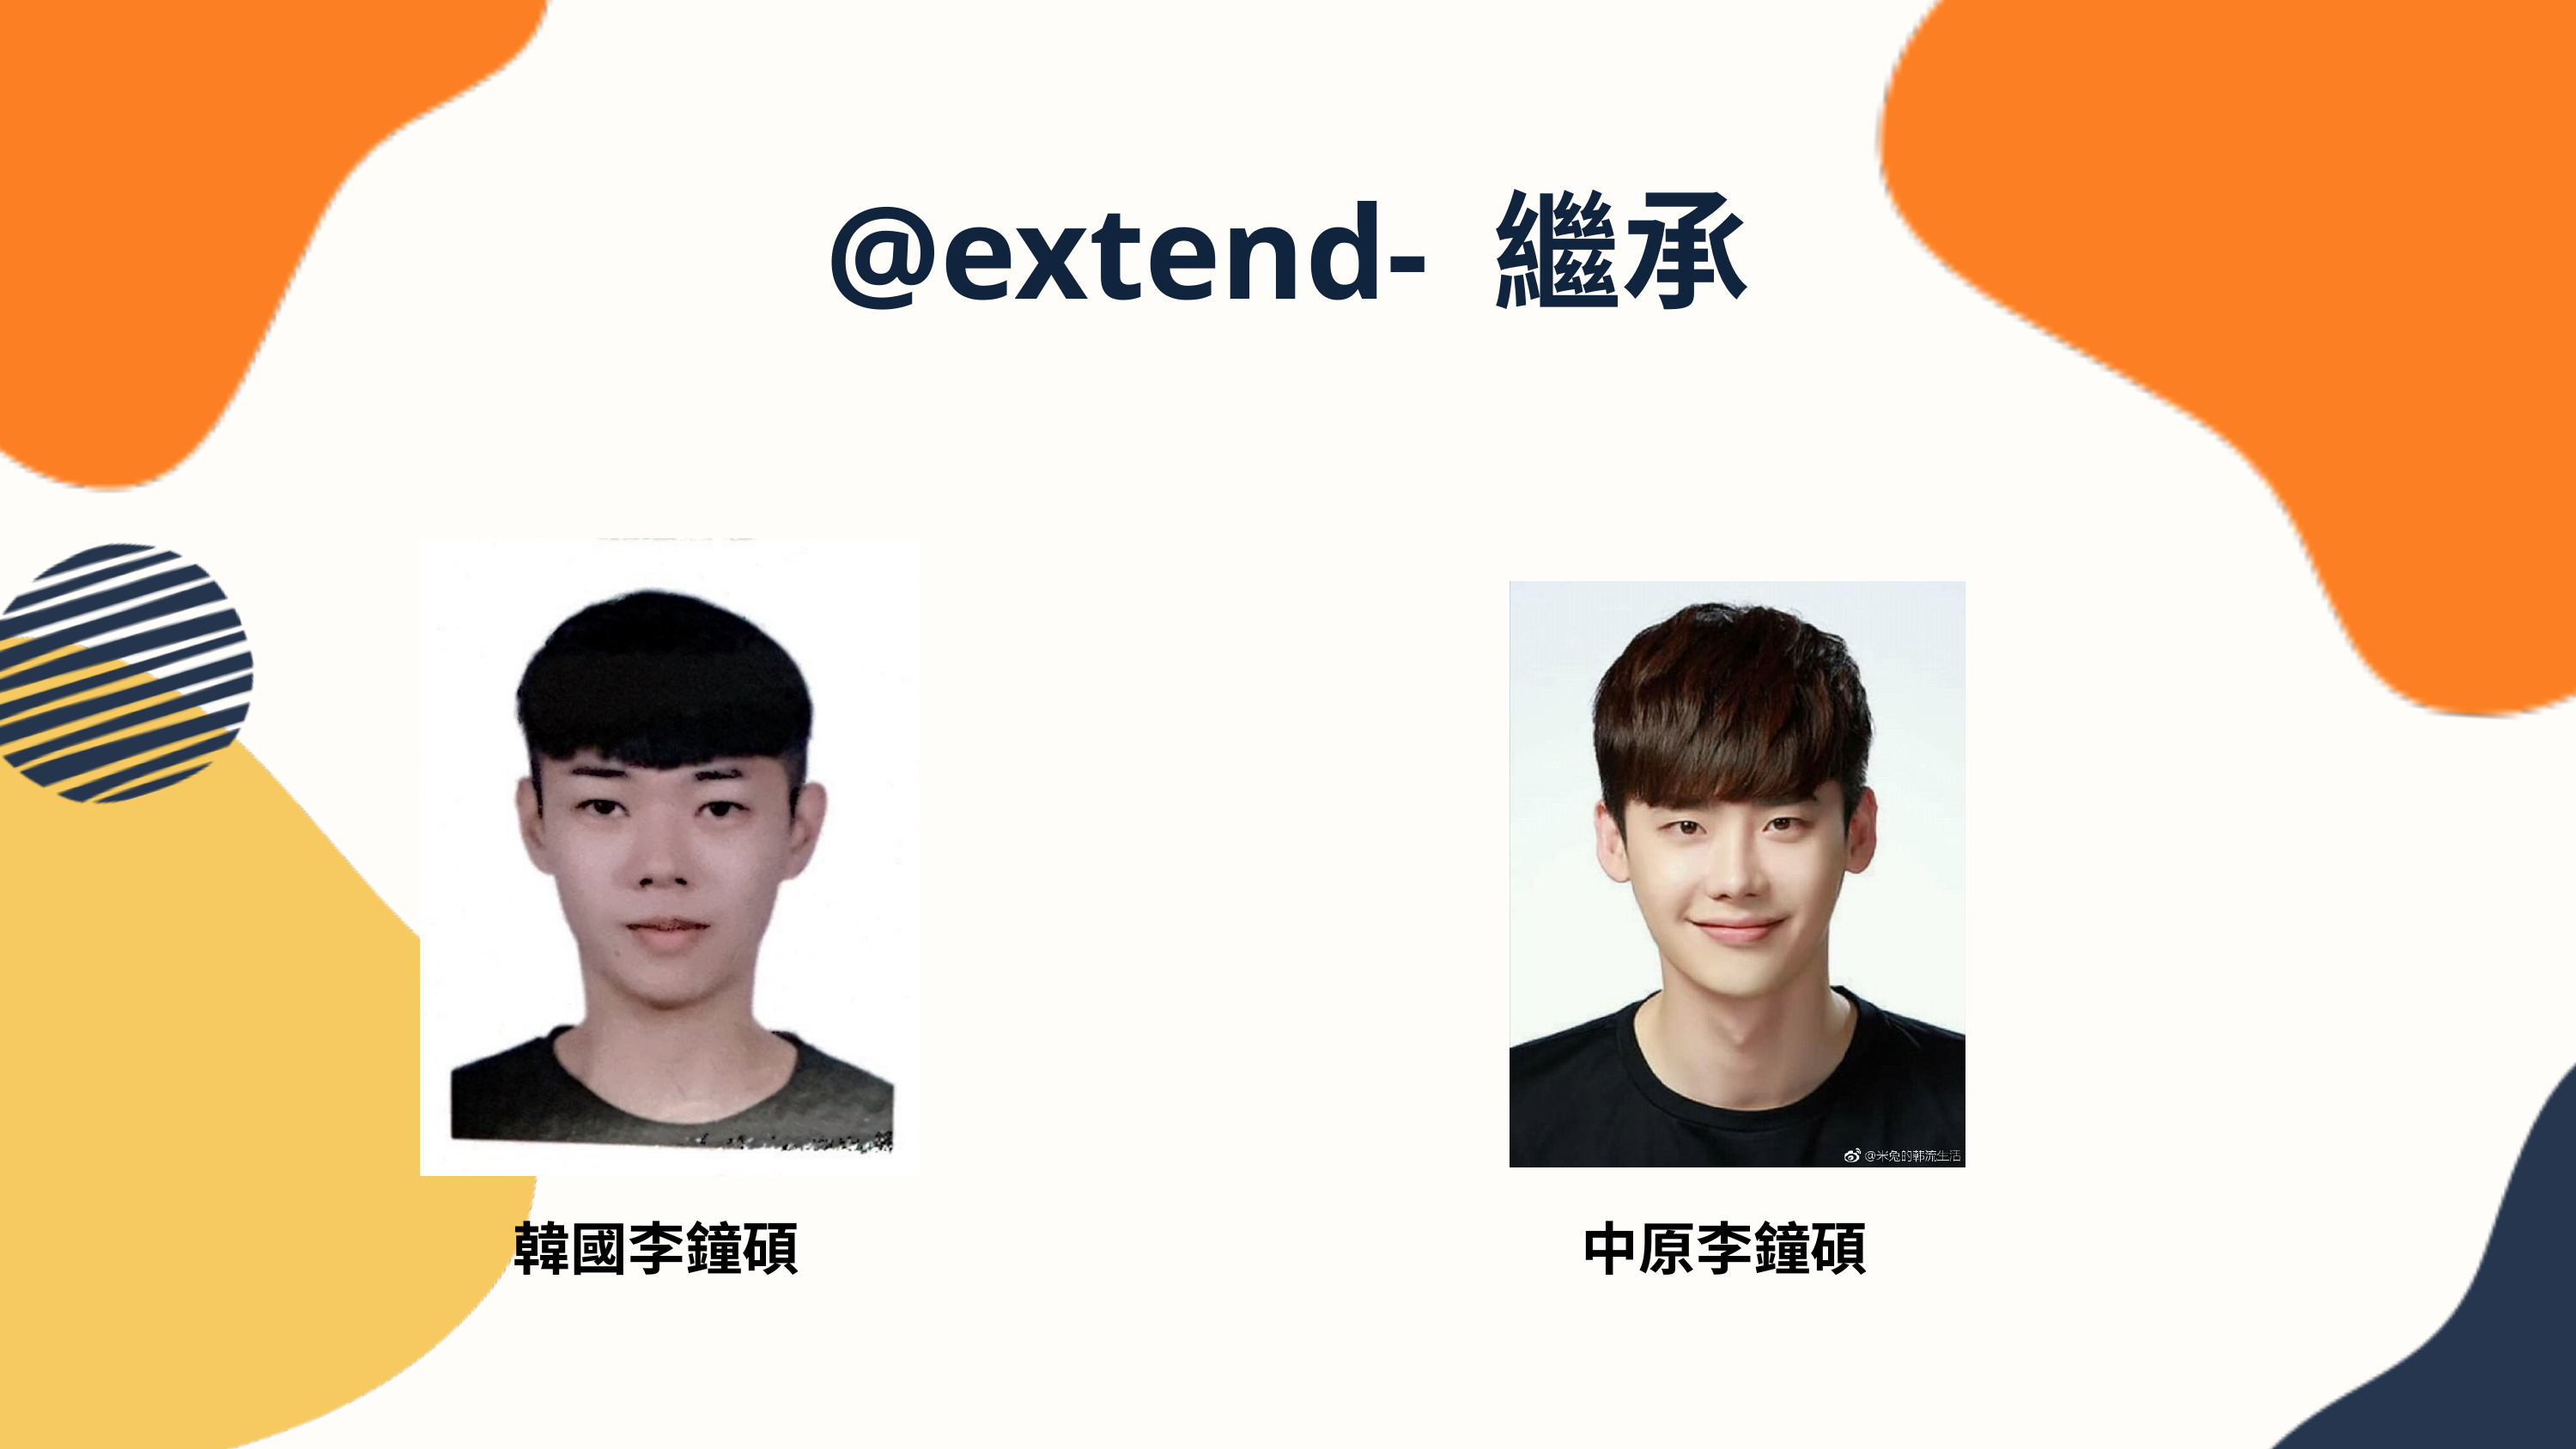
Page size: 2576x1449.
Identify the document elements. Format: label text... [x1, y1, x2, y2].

picture [0, 516, 920, 1449]
text_box 韓國李鐘碩 [540, 1206, 839, 1288]
picture [1510, 0, 2576, 1167]
picture [0, 0, 580, 518]
text_box 中原李鐘碩 [1569, 1206, 1907, 1288]
text_box @extend- 繼承 [583, 164, 1834, 351]
picture [2180, 1037, 2576, 1449]
